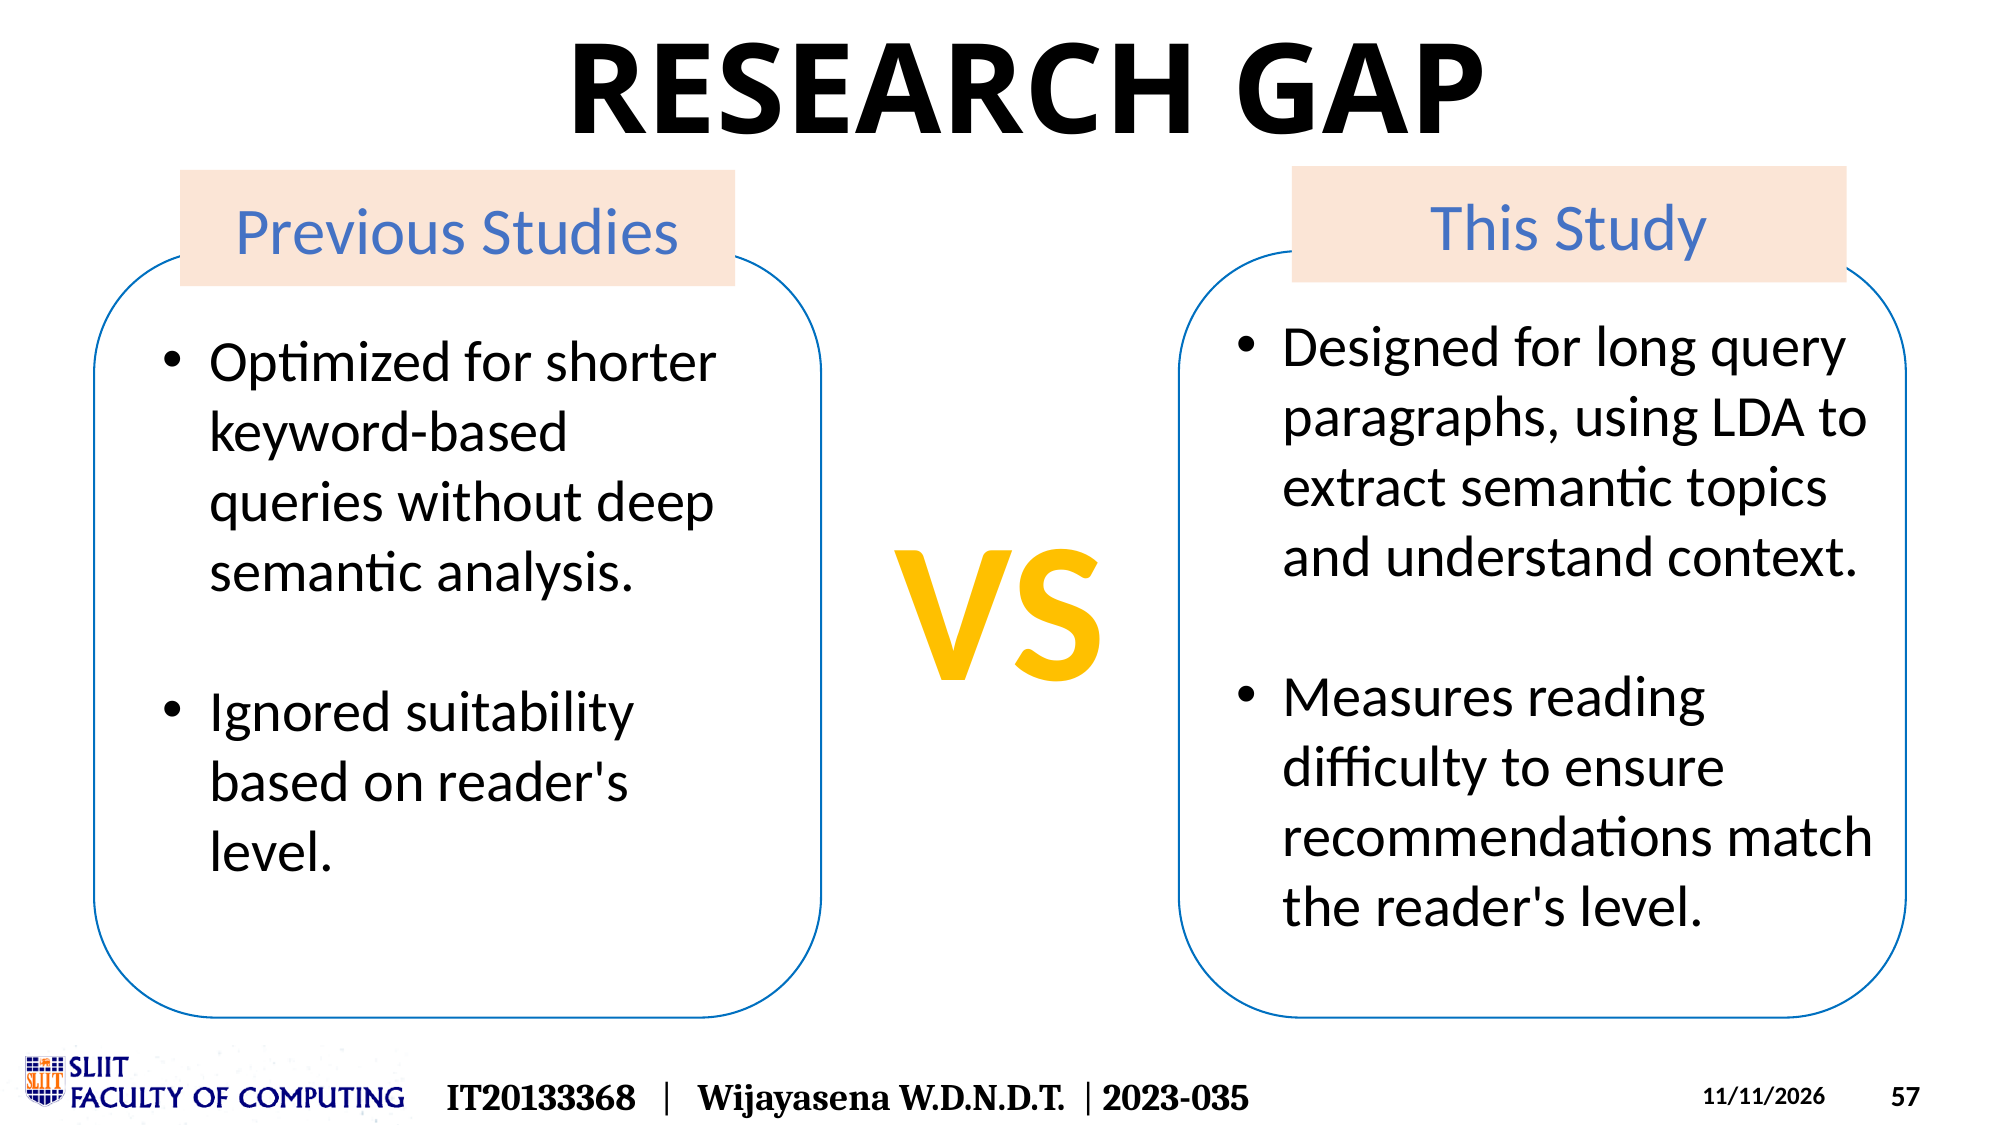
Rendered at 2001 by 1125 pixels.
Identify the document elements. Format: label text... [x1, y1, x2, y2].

picture [0, 1045, 413, 1125]
text_box RESEARCH GAP [162, 18, 1890, 167]
text_box This Study [1291, 165, 1848, 251]
text_box IT20133368 | Wijayasena W.D.N.D.T. | 2023-035 [431, 1065, 1550, 1125]
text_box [94, 251, 1906, 1018]
text_box Previous Studies [179, 169, 736, 251]
